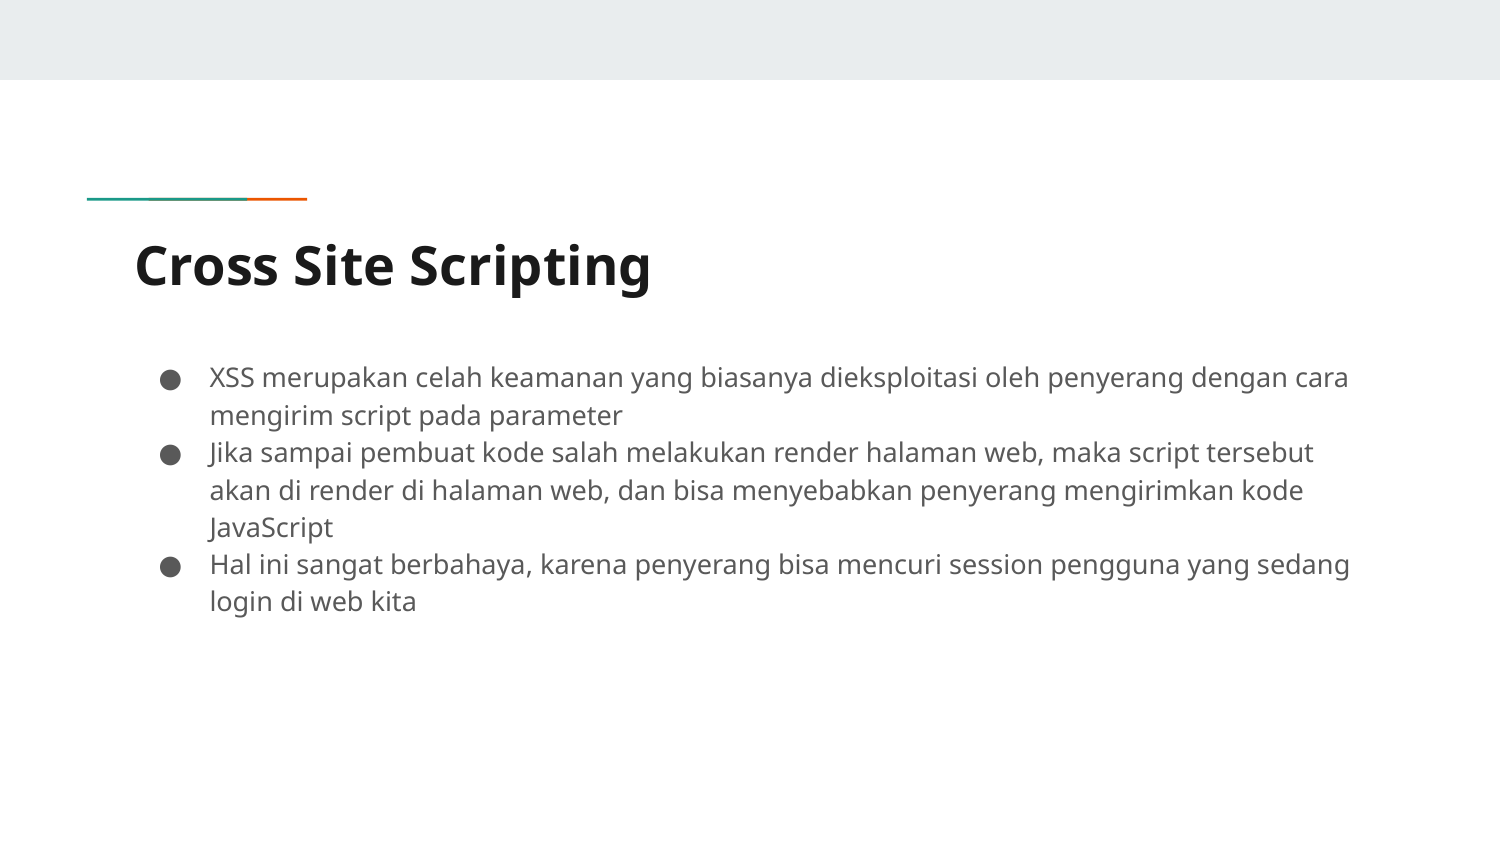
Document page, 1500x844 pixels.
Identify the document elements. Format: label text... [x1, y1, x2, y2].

list XSS merupakan celah keamanan yang biasanya dieksploitasi oleh penyerang dengan cara mengirim script pada parameter Jika sampai pembuat kode salah melakukan render halaman web, maka script tersebut akan di render di halaman web, dan bisa menyebabkan penyerang mengirimkan kode JavaScript Hal ini sangat berbahaya, karena penyerang bisa mencuri session pengguna yang sedang login di web kita [119, 341, 1381, 712]
title Cross Site Scripting [119, 216, 1381, 305]
